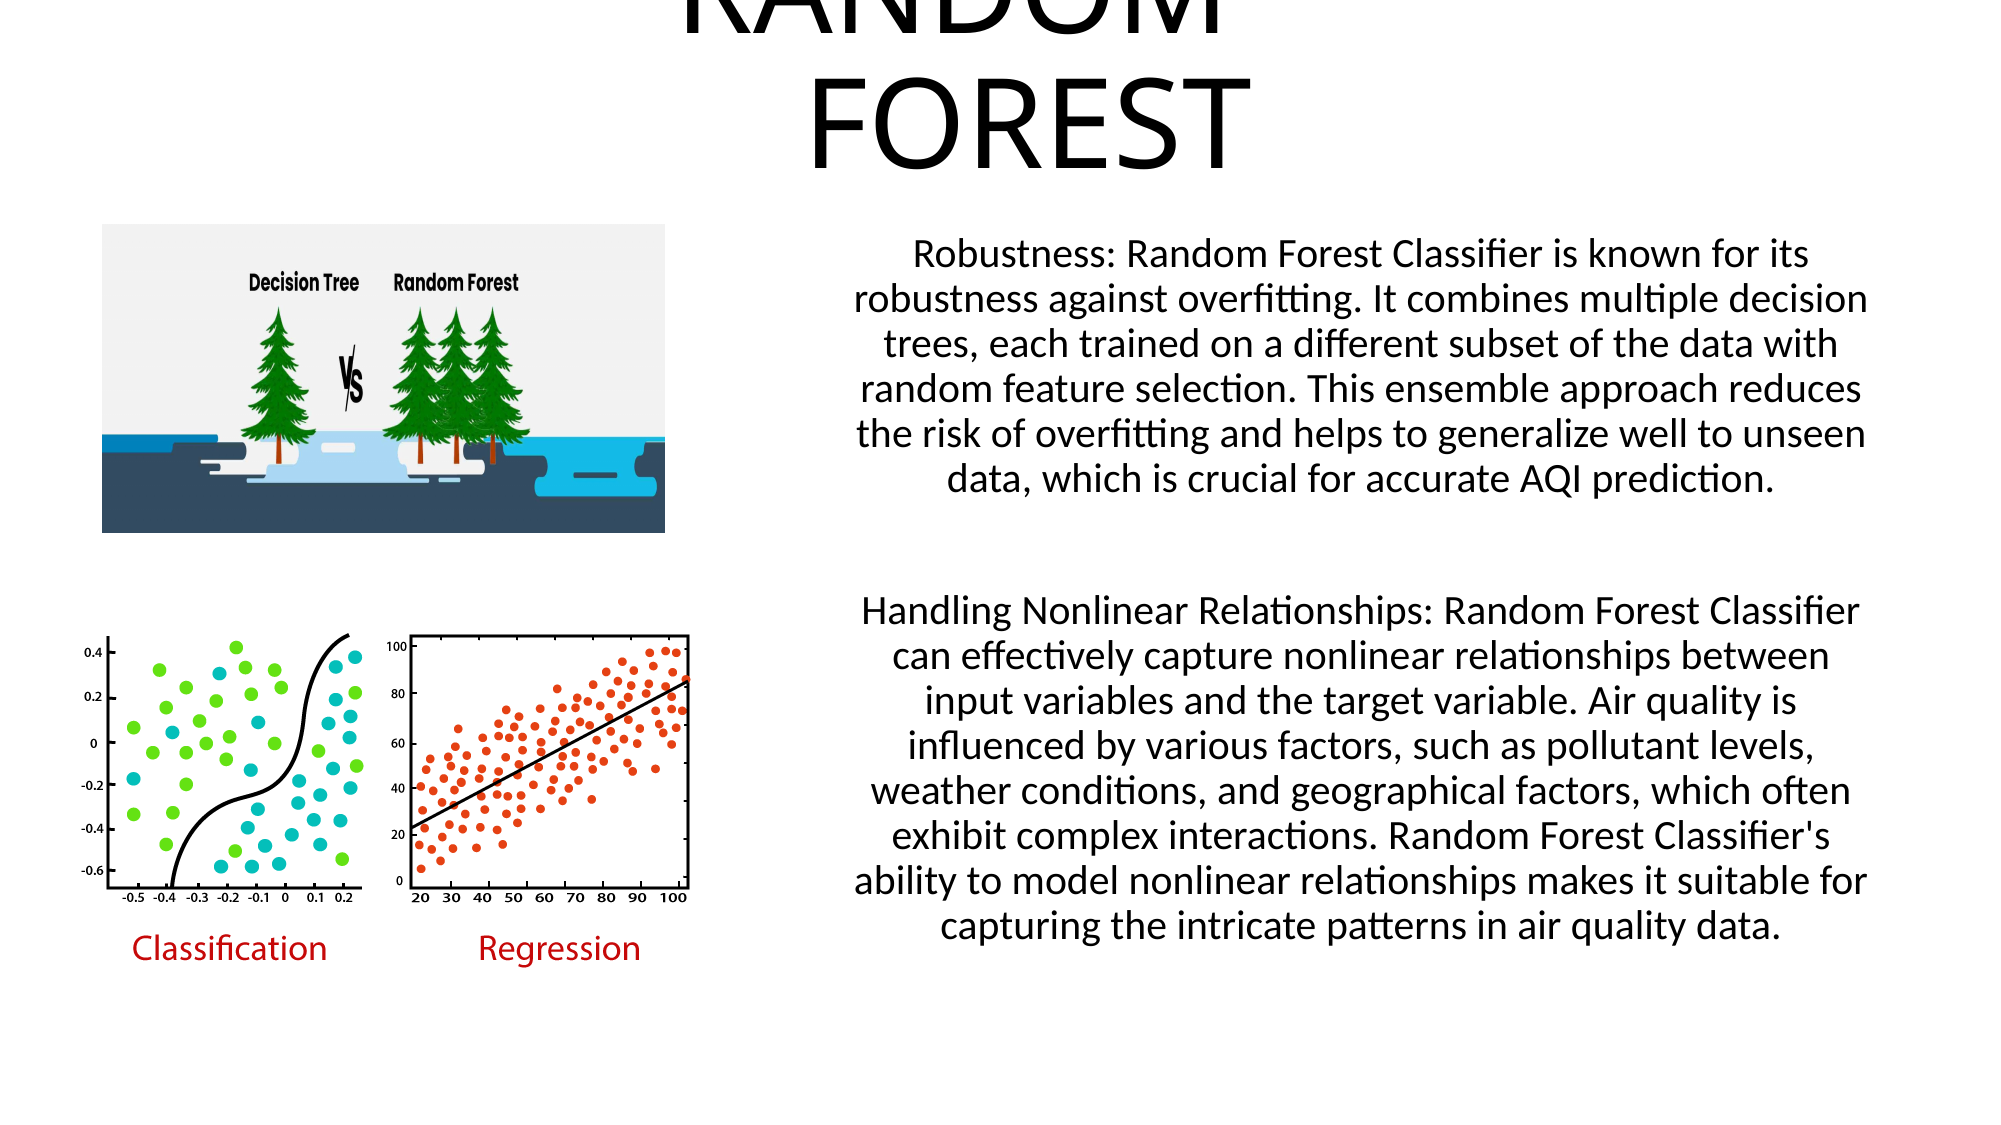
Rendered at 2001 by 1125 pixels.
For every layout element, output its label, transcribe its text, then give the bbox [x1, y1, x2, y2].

title RANDOM FOREST [420, 38, 1486, 204]
picture [71, 622, 696, 970]
picture [102, 224, 665, 533]
subtitle Robustness: Random Forest Classifier is known for its robustness against overfitting. It combines multiple decision trees, each trained on a different subset of the data with random feature selection. This ensemble approach reduces the risk of overfitting and helps to generalize well to unseen data, which is crucial for accurate AQI prediction. Handling Nonlinear Relationships: Random Forest Classifier can effectively capture nonlinear relationships between input variables and the target variable. Air quality is influenced by various factors, such as pollutant levels, weather conditions, and geographical factors, which often exhibit complex interactions. Random Forest Classifier's ability to model nonlinear relationships makes it suitable for capturing the intricate patterns in air quality data. [833, 224, 1890, 1034]
